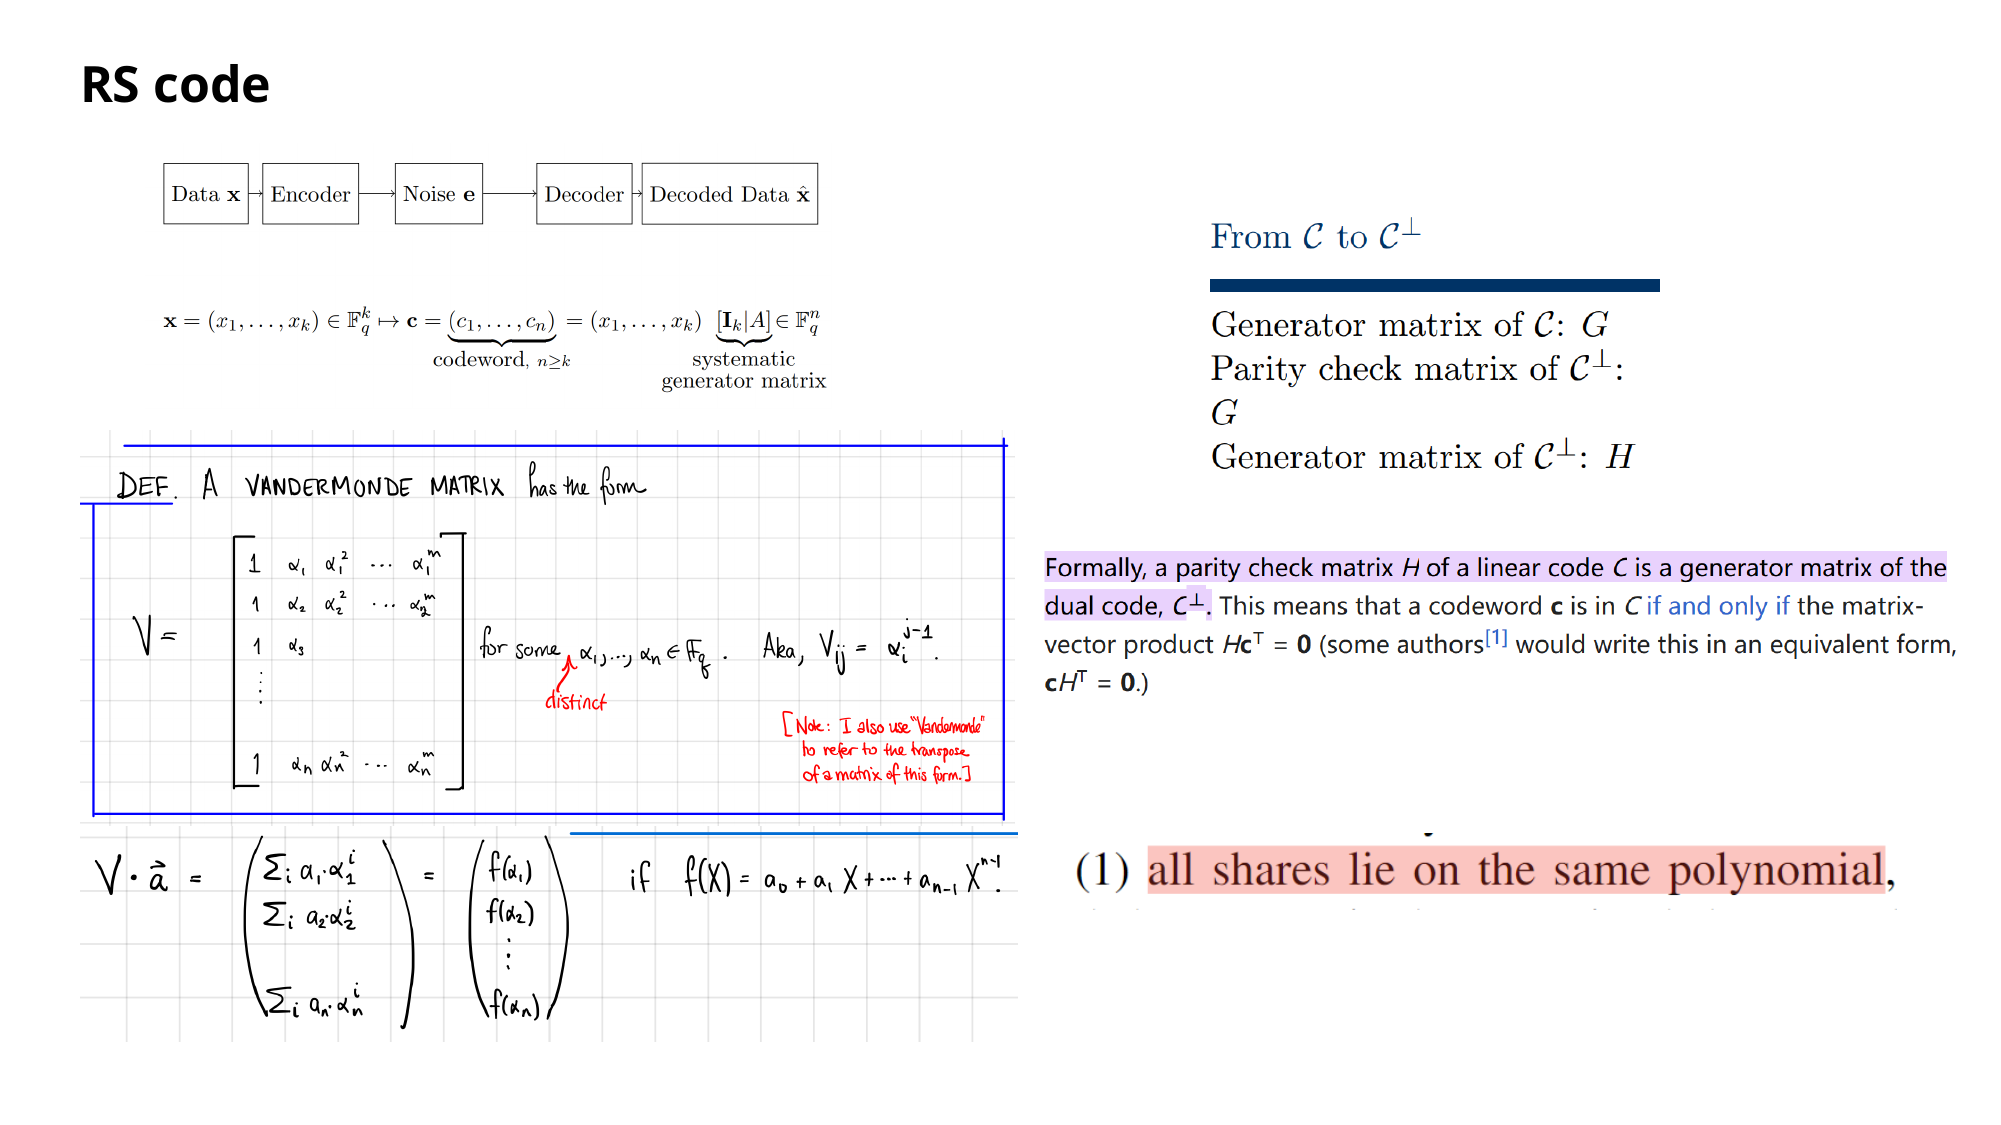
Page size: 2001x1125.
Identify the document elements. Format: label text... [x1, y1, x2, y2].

picture [1195, 198, 1679, 503]
picture [145, 143, 832, 409]
picture [80, 430, 1018, 1042]
picture [1029, 539, 1980, 715]
text_box RS code [65, 44, 654, 120]
picture [1066, 833, 1906, 910]
